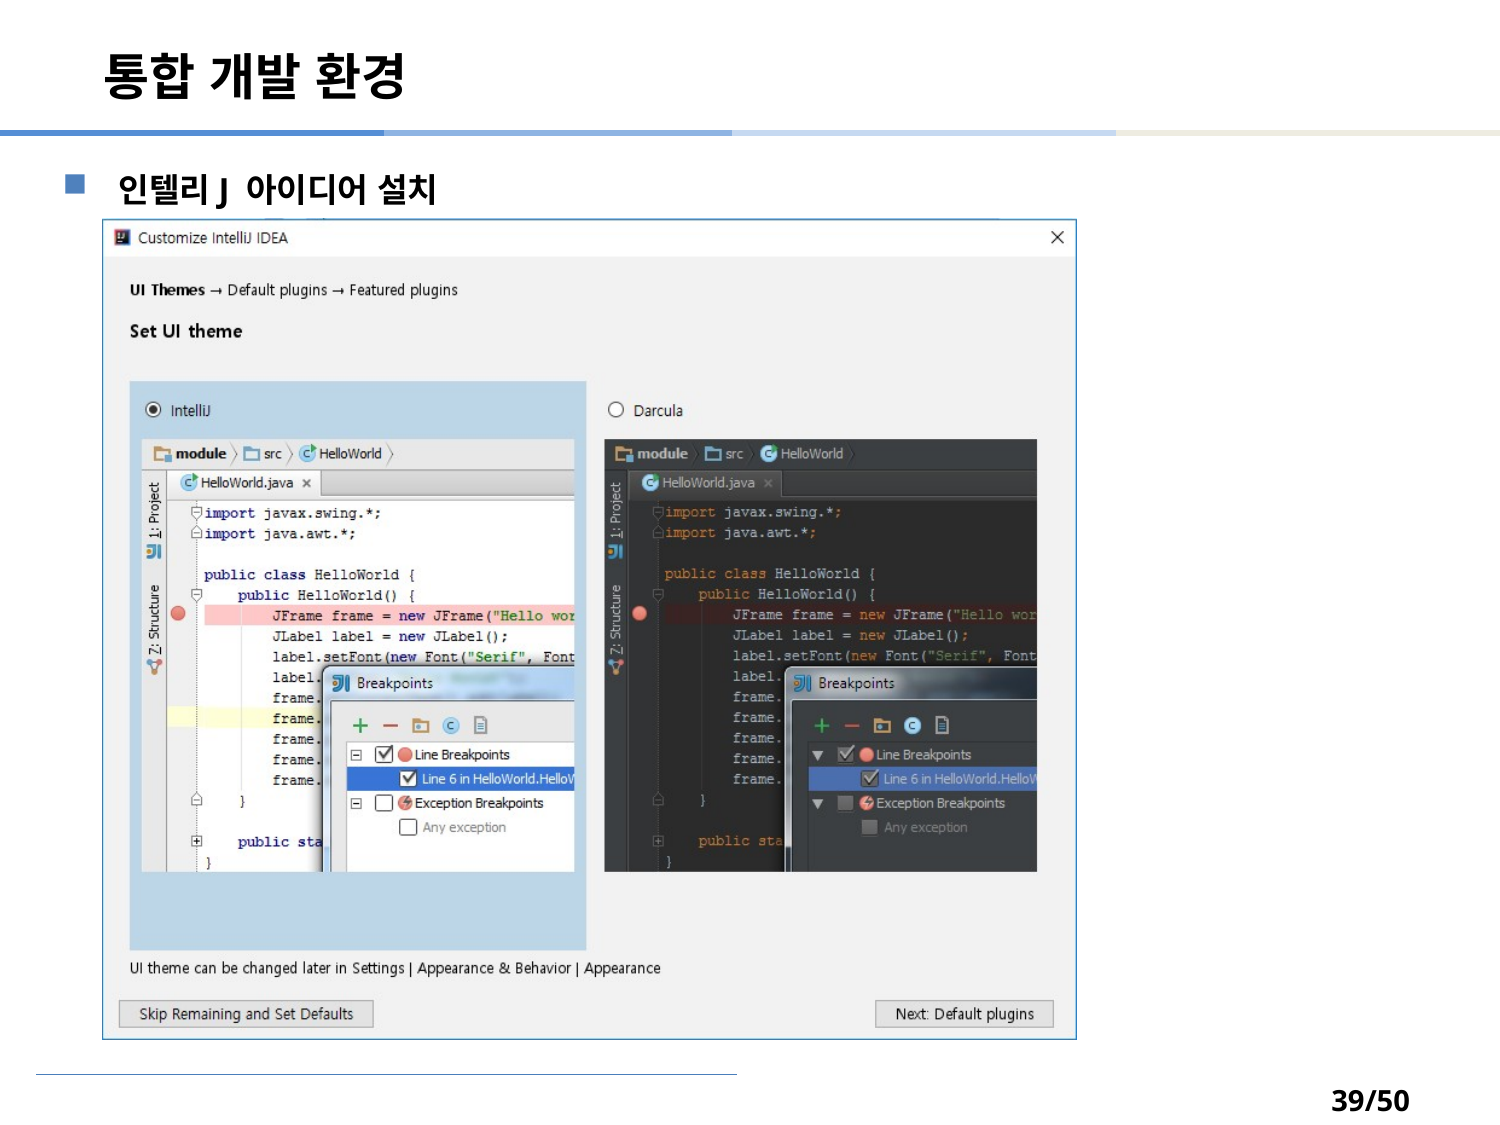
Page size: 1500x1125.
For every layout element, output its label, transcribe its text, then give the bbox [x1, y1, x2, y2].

title 통합 개발 환경 [88, 30, 1330, 121]
list 인텔리J 아이디어 설치 [47, 141, 1428, 1047]
picture [102, 218, 1077, 1040]
